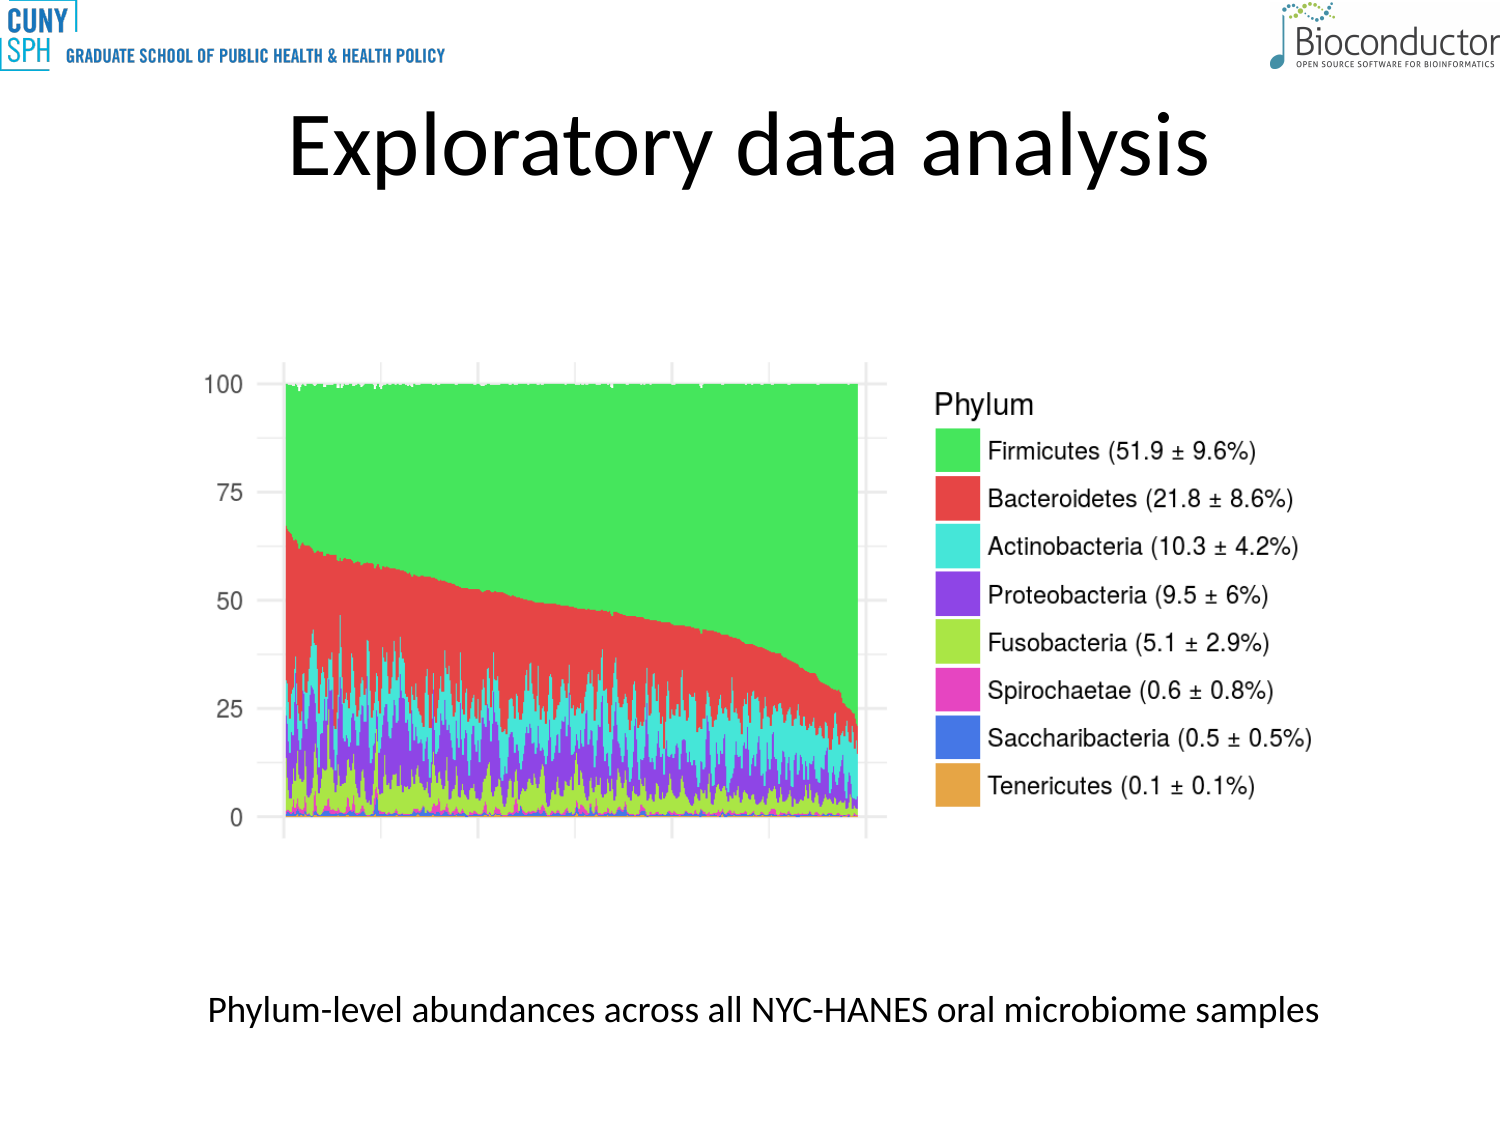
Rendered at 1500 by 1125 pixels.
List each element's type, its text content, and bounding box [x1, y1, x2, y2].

text_box Phylum-level abundances across all NYC-HANES oral microbiome samples [192, 977, 1336, 1038]
picture [0, 0, 445, 71]
picture [150, 302, 1345, 900]
title Exploratory data analysis [75, 45, 1425, 233]
picture [1270, 2, 1500, 69]
